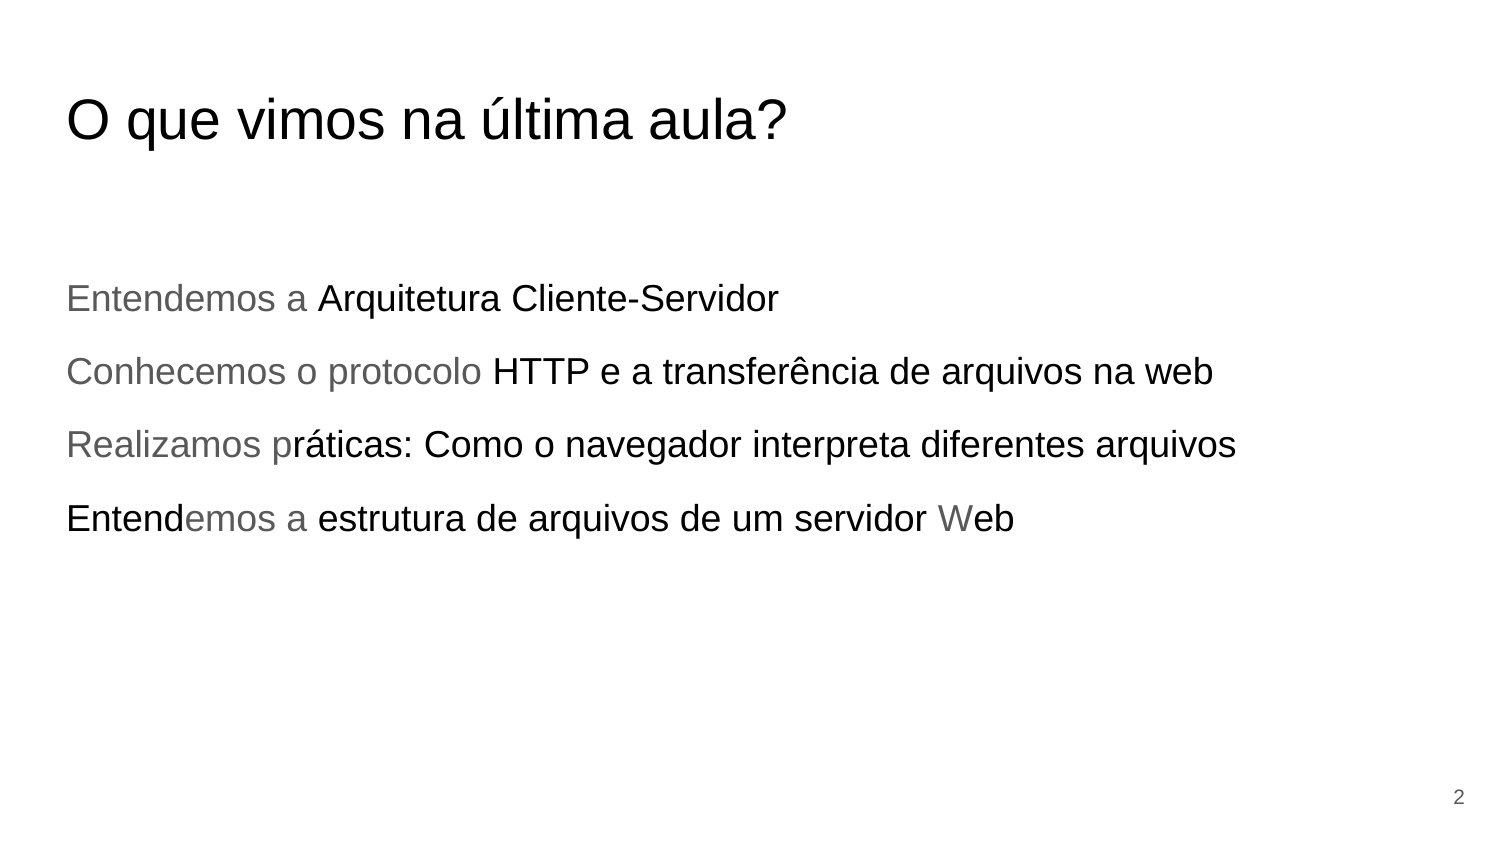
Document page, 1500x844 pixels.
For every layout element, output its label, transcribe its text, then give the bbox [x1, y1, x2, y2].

title O que vimos na última aula? [51, 72, 1449, 167]
list Entendemos a Arquitetura Cliente-Servidor Conhecemos o protocolo HTTP e a transferência de arquivos na web Realizamos práticas: Como o navegador interpreta diferentes arquivos Entendemos a estrutura de arquivos de um servidor Web [51, 189, 1449, 750]
slide_number ‹#› [1389, 764, 1480, 830]
